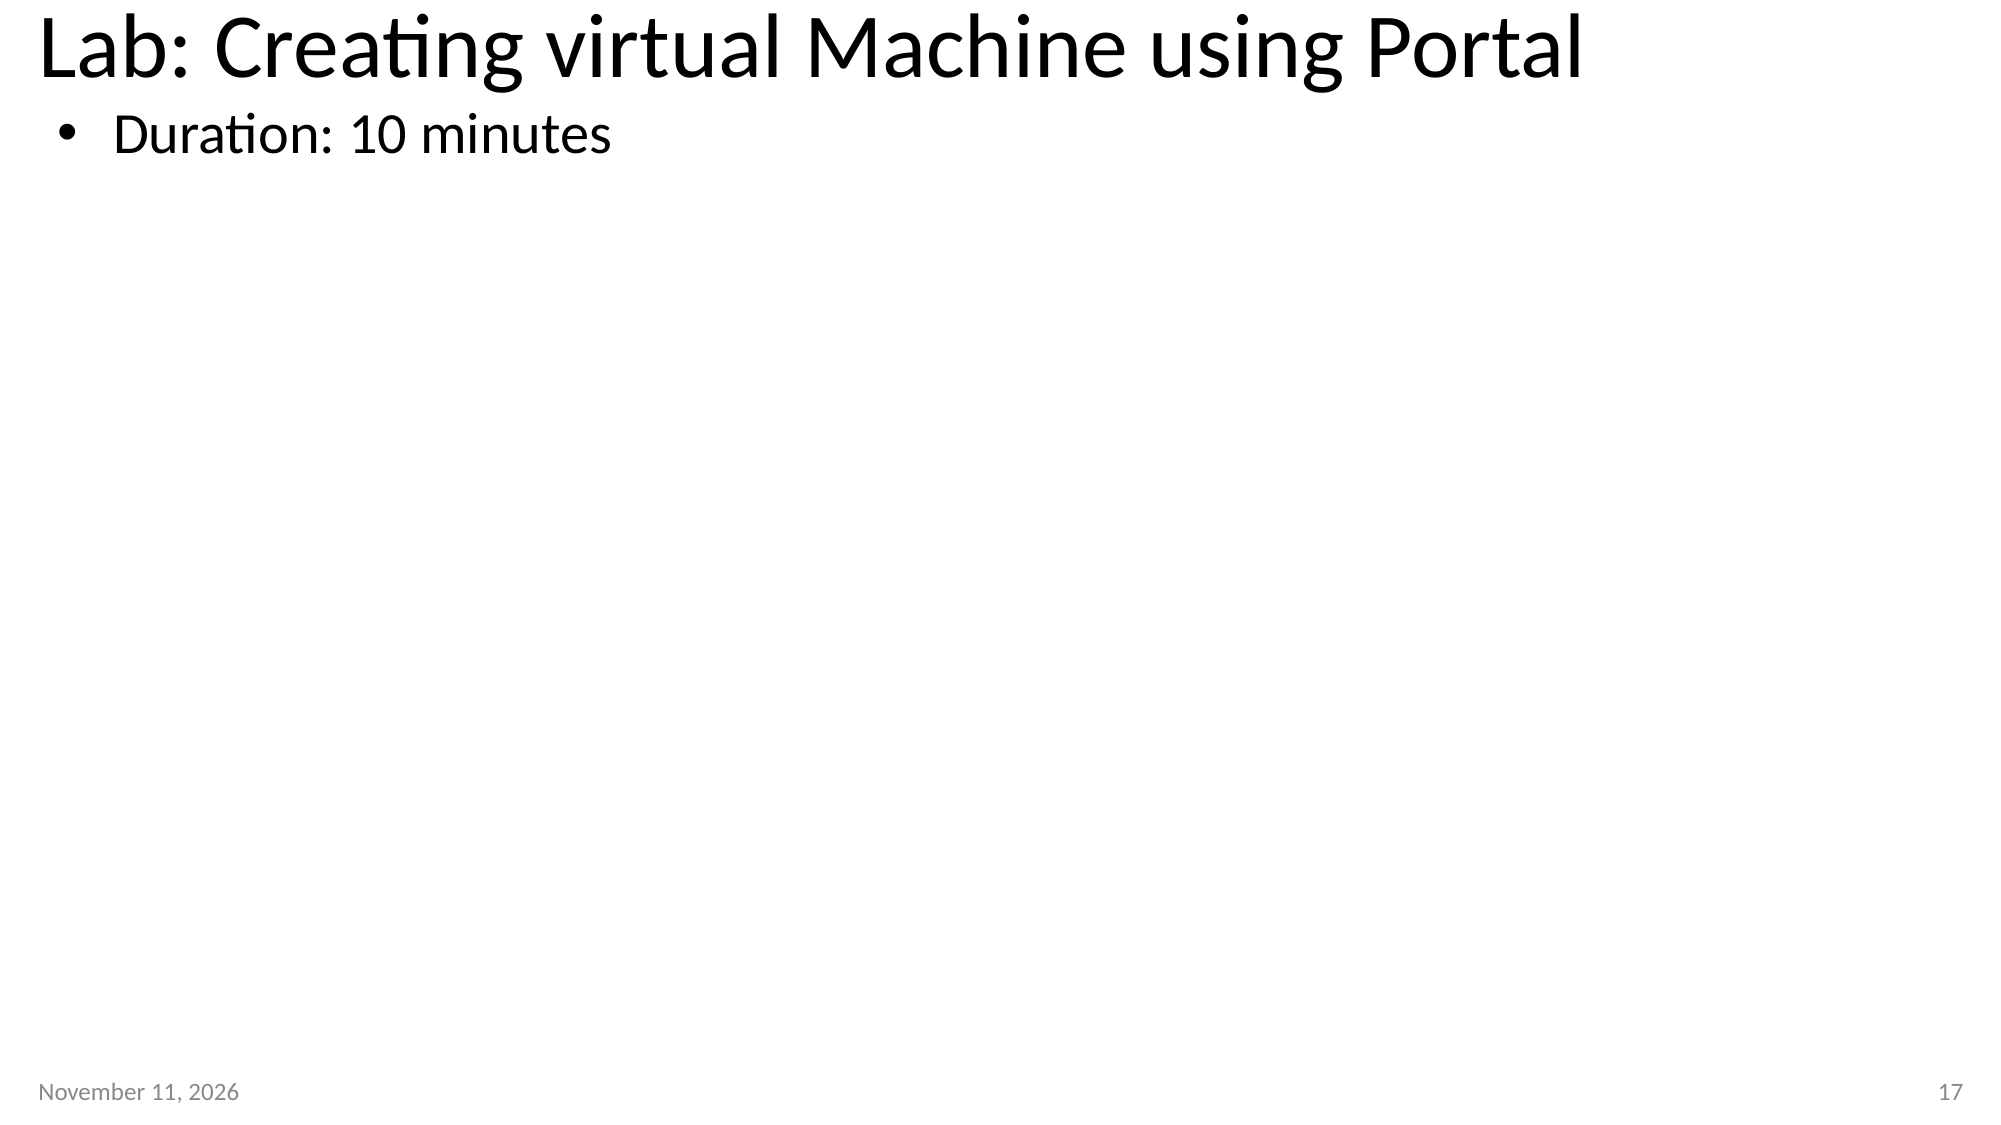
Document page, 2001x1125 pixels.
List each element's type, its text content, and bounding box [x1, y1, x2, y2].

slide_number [23, 1060, 474, 1121]
slide_number 17 [1859, 1060, 1979, 1121]
list Duration: 10 minutes [23, 95, 1979, 1061]
title Lab: Creating virtual Machine using Portal [23, 0, 1979, 95]
